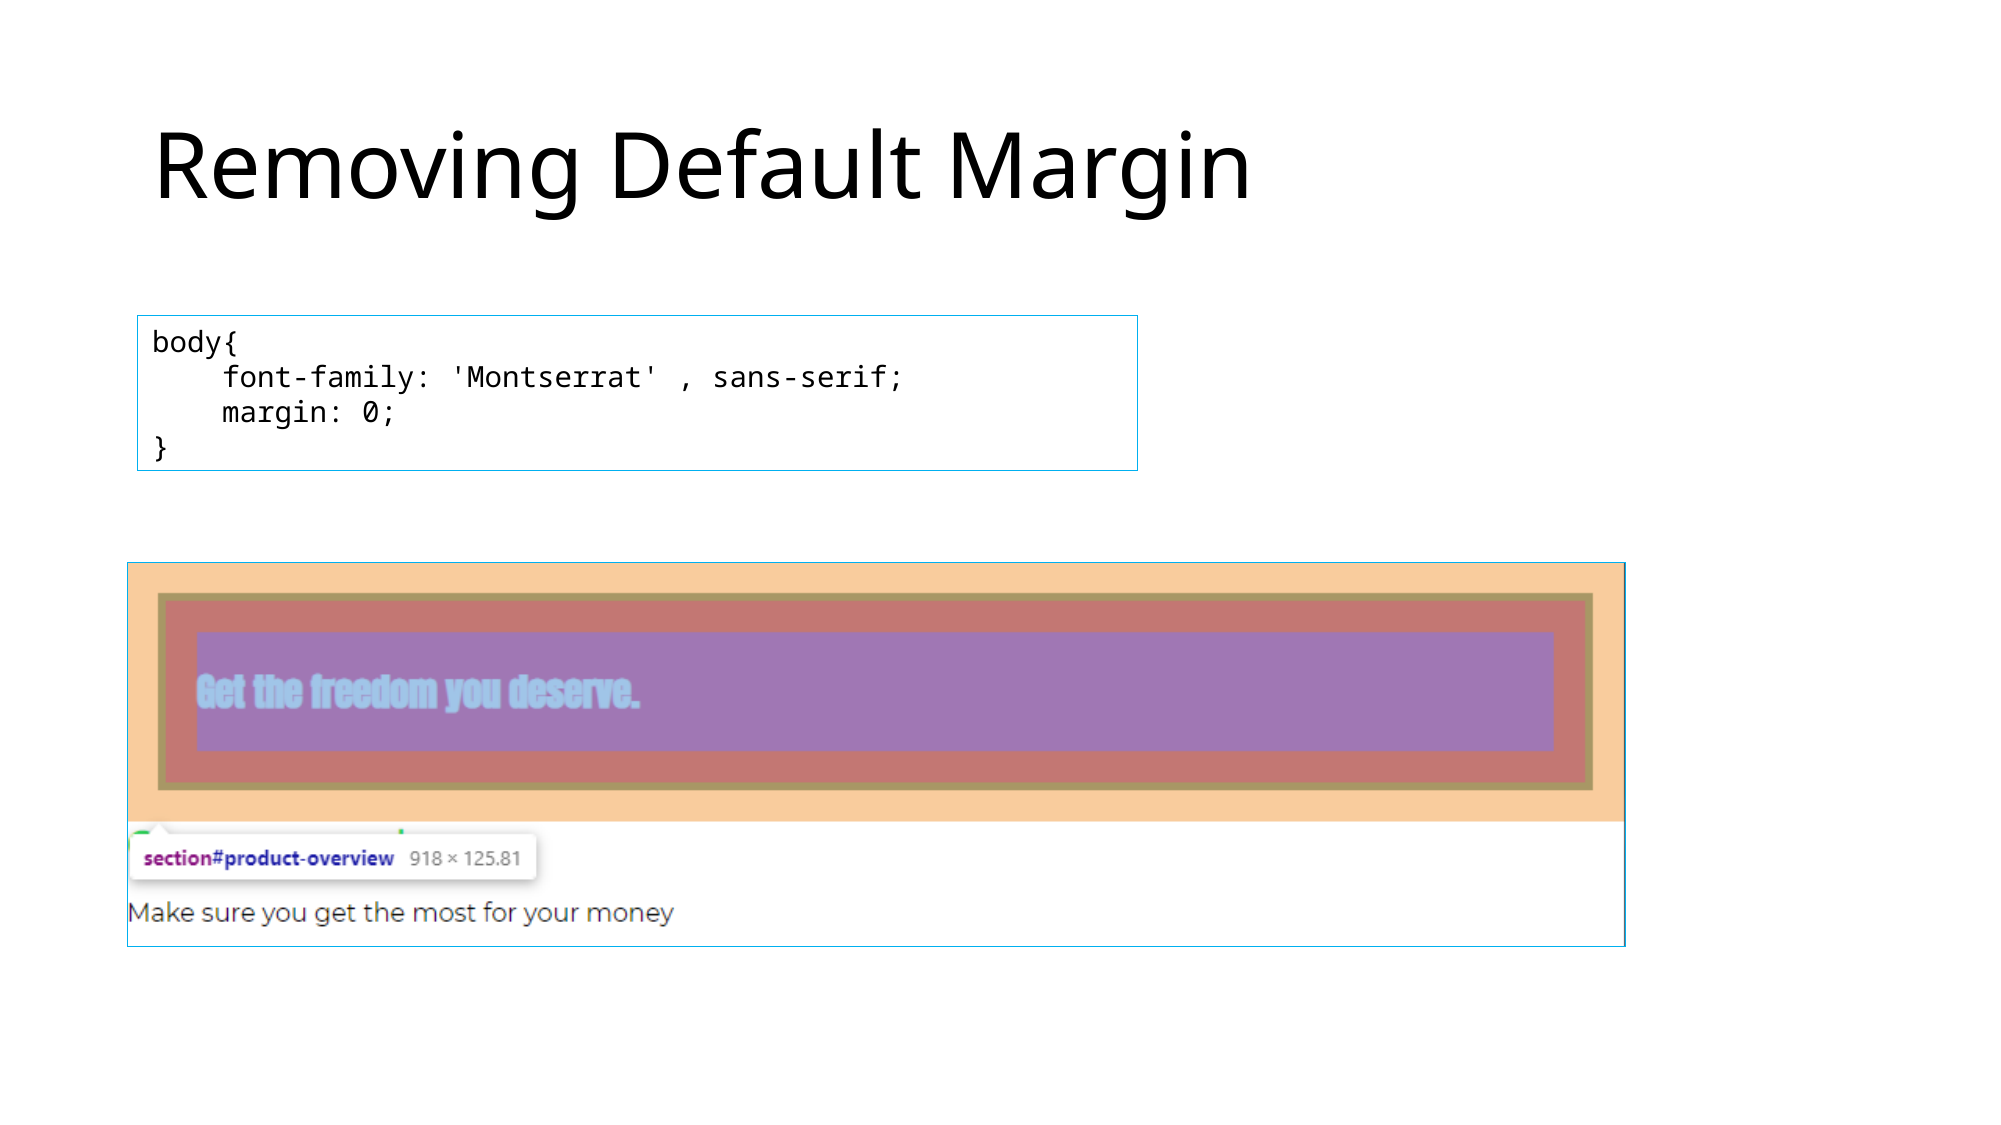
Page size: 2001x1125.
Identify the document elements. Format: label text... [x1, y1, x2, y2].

picture [129, 564, 1624, 945]
text_box body{ font-family: 'Montserrat' , sans-serif; margin: 0; } [137, 315, 1138, 471]
title Removing Default Margin [137, 59, 1863, 278]
